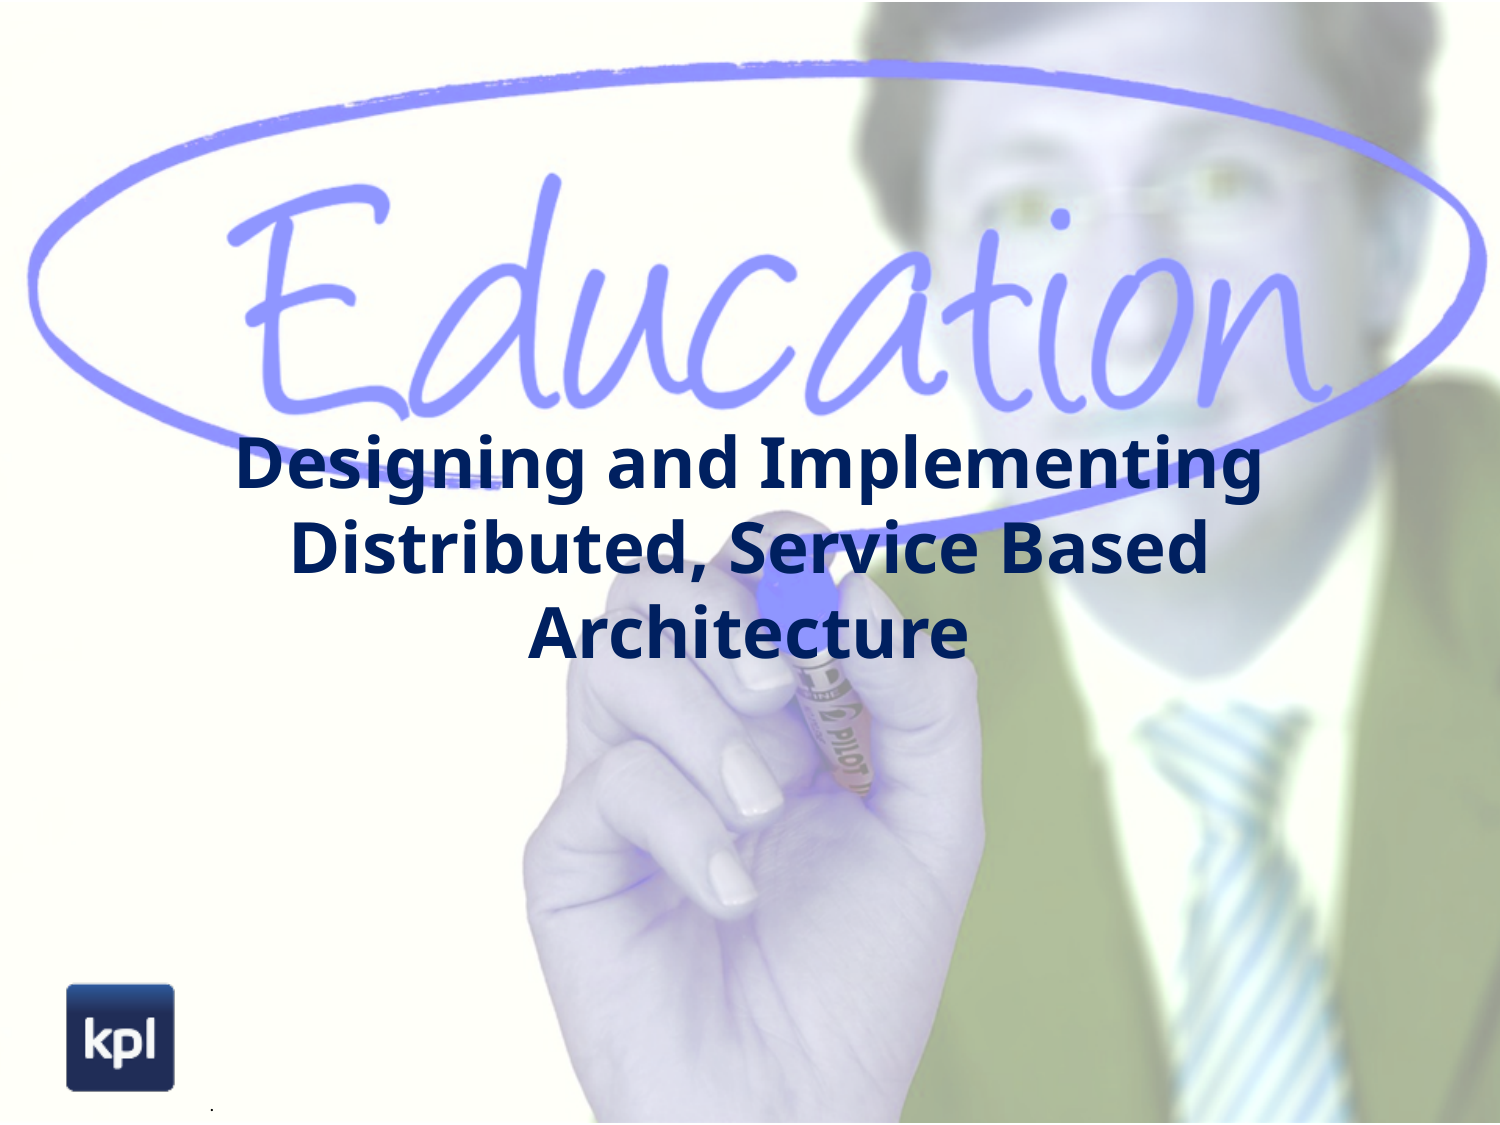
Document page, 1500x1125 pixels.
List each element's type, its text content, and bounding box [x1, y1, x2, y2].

text_box . [194, 1062, 644, 1123]
picture [0, 2, 1500, 1123]
title Designing and Implementing Distributed, Service Based Architecture [112, 379, 1388, 621]
